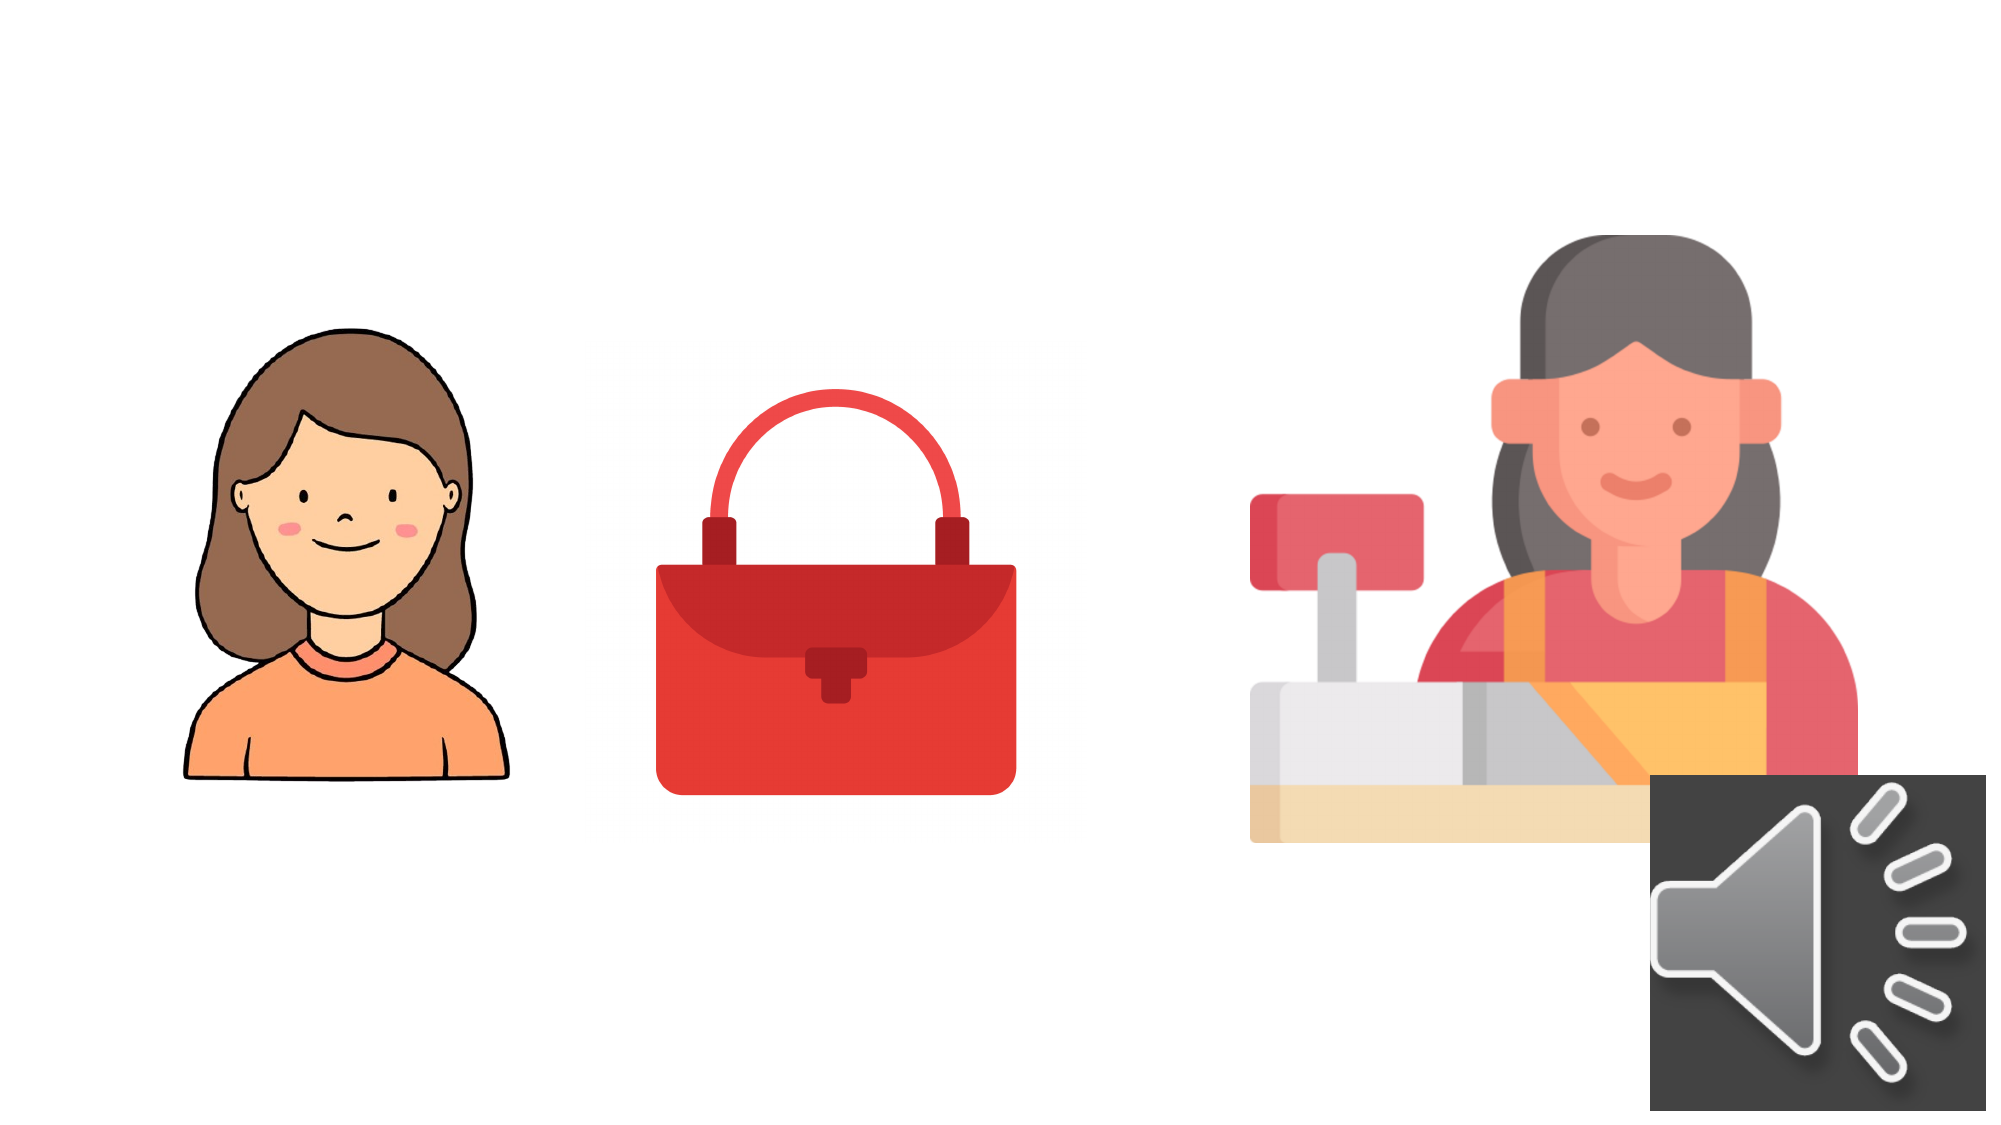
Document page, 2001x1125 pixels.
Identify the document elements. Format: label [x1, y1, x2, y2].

list [167, 311, 528, 813]
picture [585, 341, 1087, 843]
picture [1250, 235, 1987, 1112]
